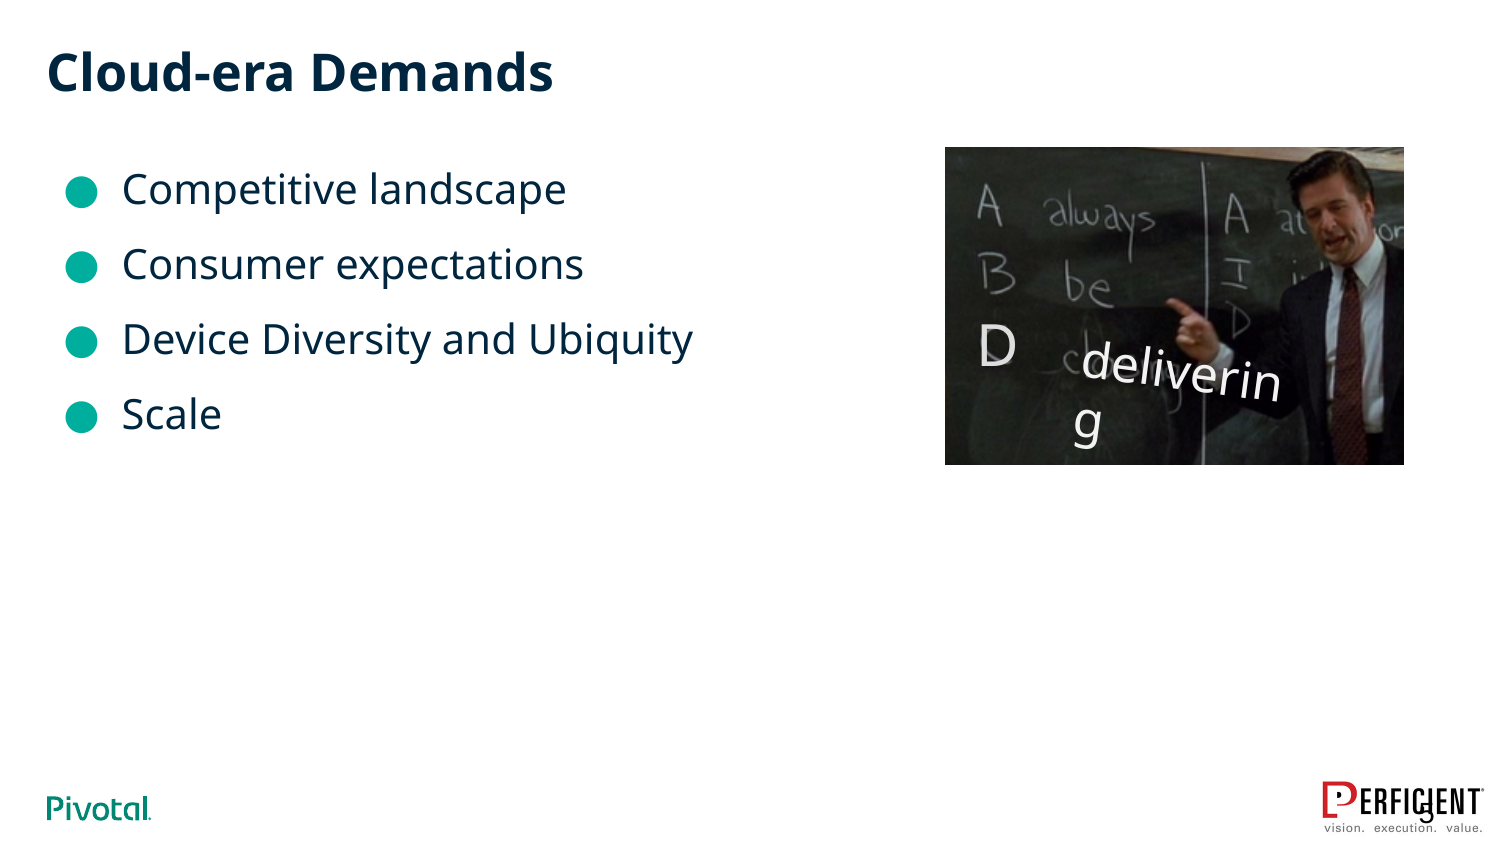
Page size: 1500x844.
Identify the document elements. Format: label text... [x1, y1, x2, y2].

picture [945, 147, 1404, 466]
list Competitive landscape Consumer expectations Device Diversity and Ubiquity Scale [31, 147, 954, 767]
picture [1321, 779, 1403, 837]
text_box 5 [1403, 779, 1494, 844]
title Cloud-era Demands [31, 24, 1453, 90]
